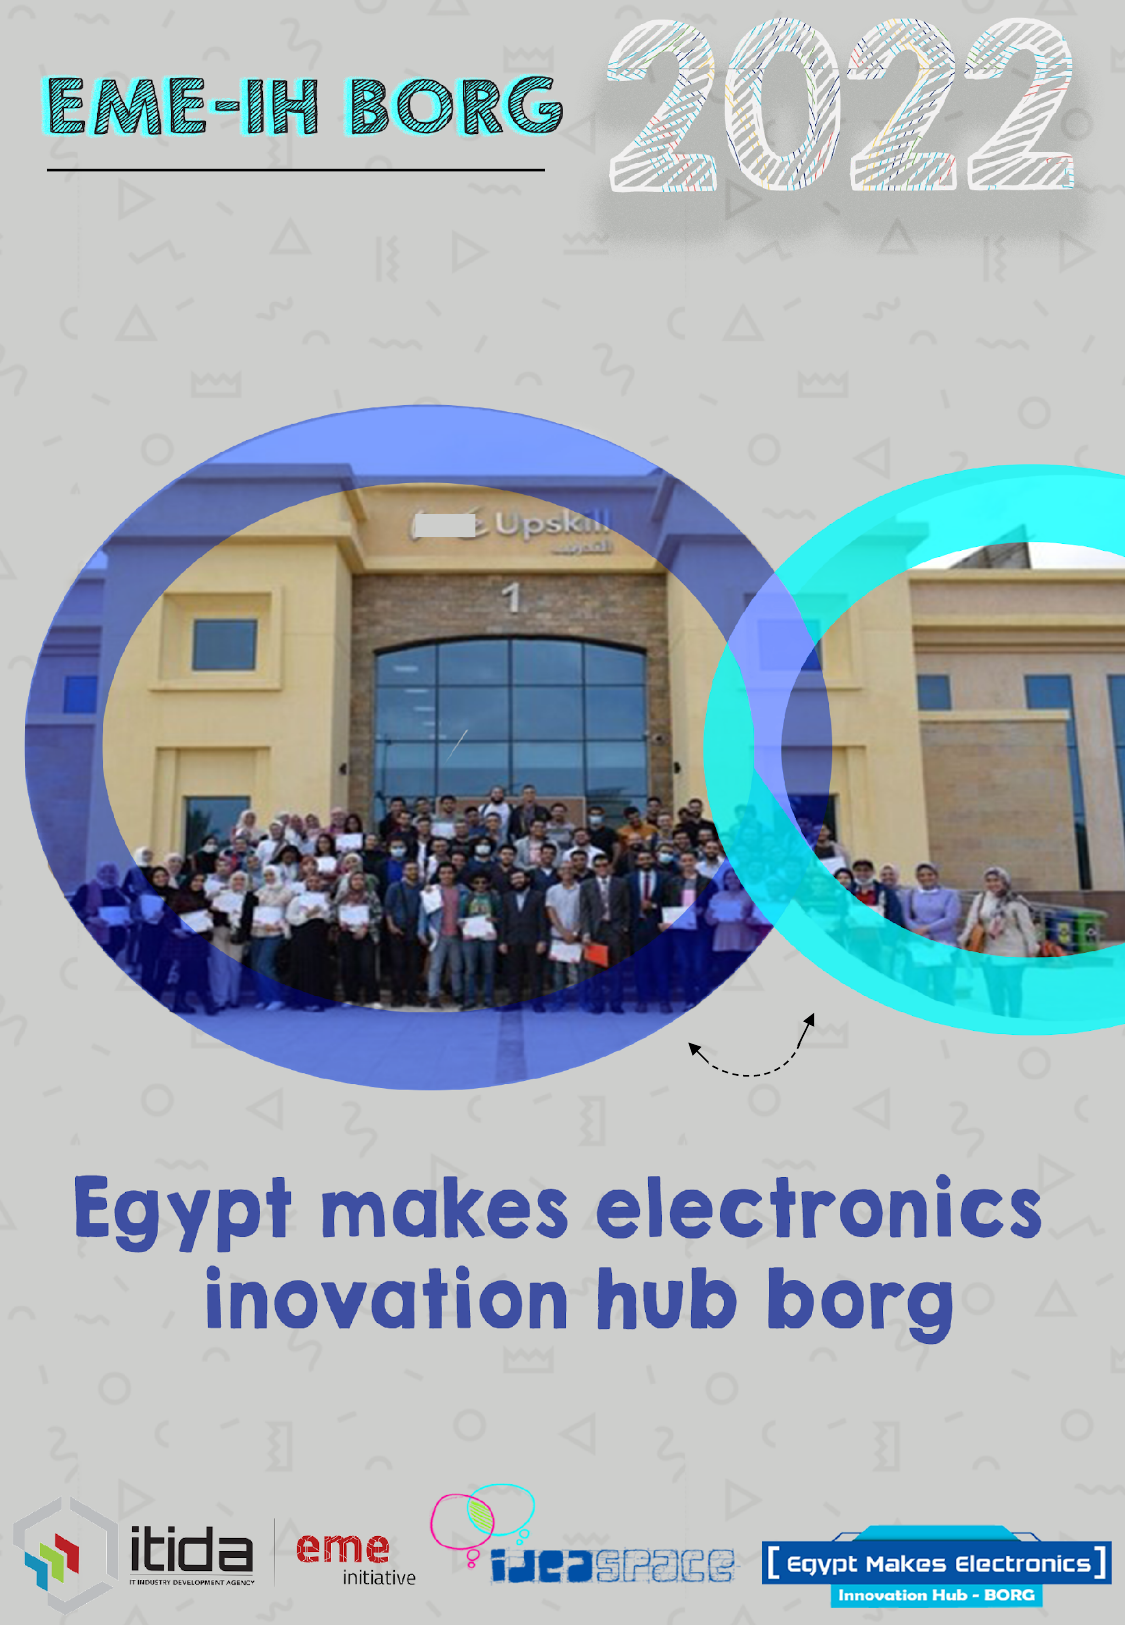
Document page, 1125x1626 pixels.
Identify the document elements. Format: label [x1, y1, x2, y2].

text_box [688, 1042, 709, 1063]
text_box [797, 1012, 815, 1046]
picture [0, 0, 1125, 1625]
